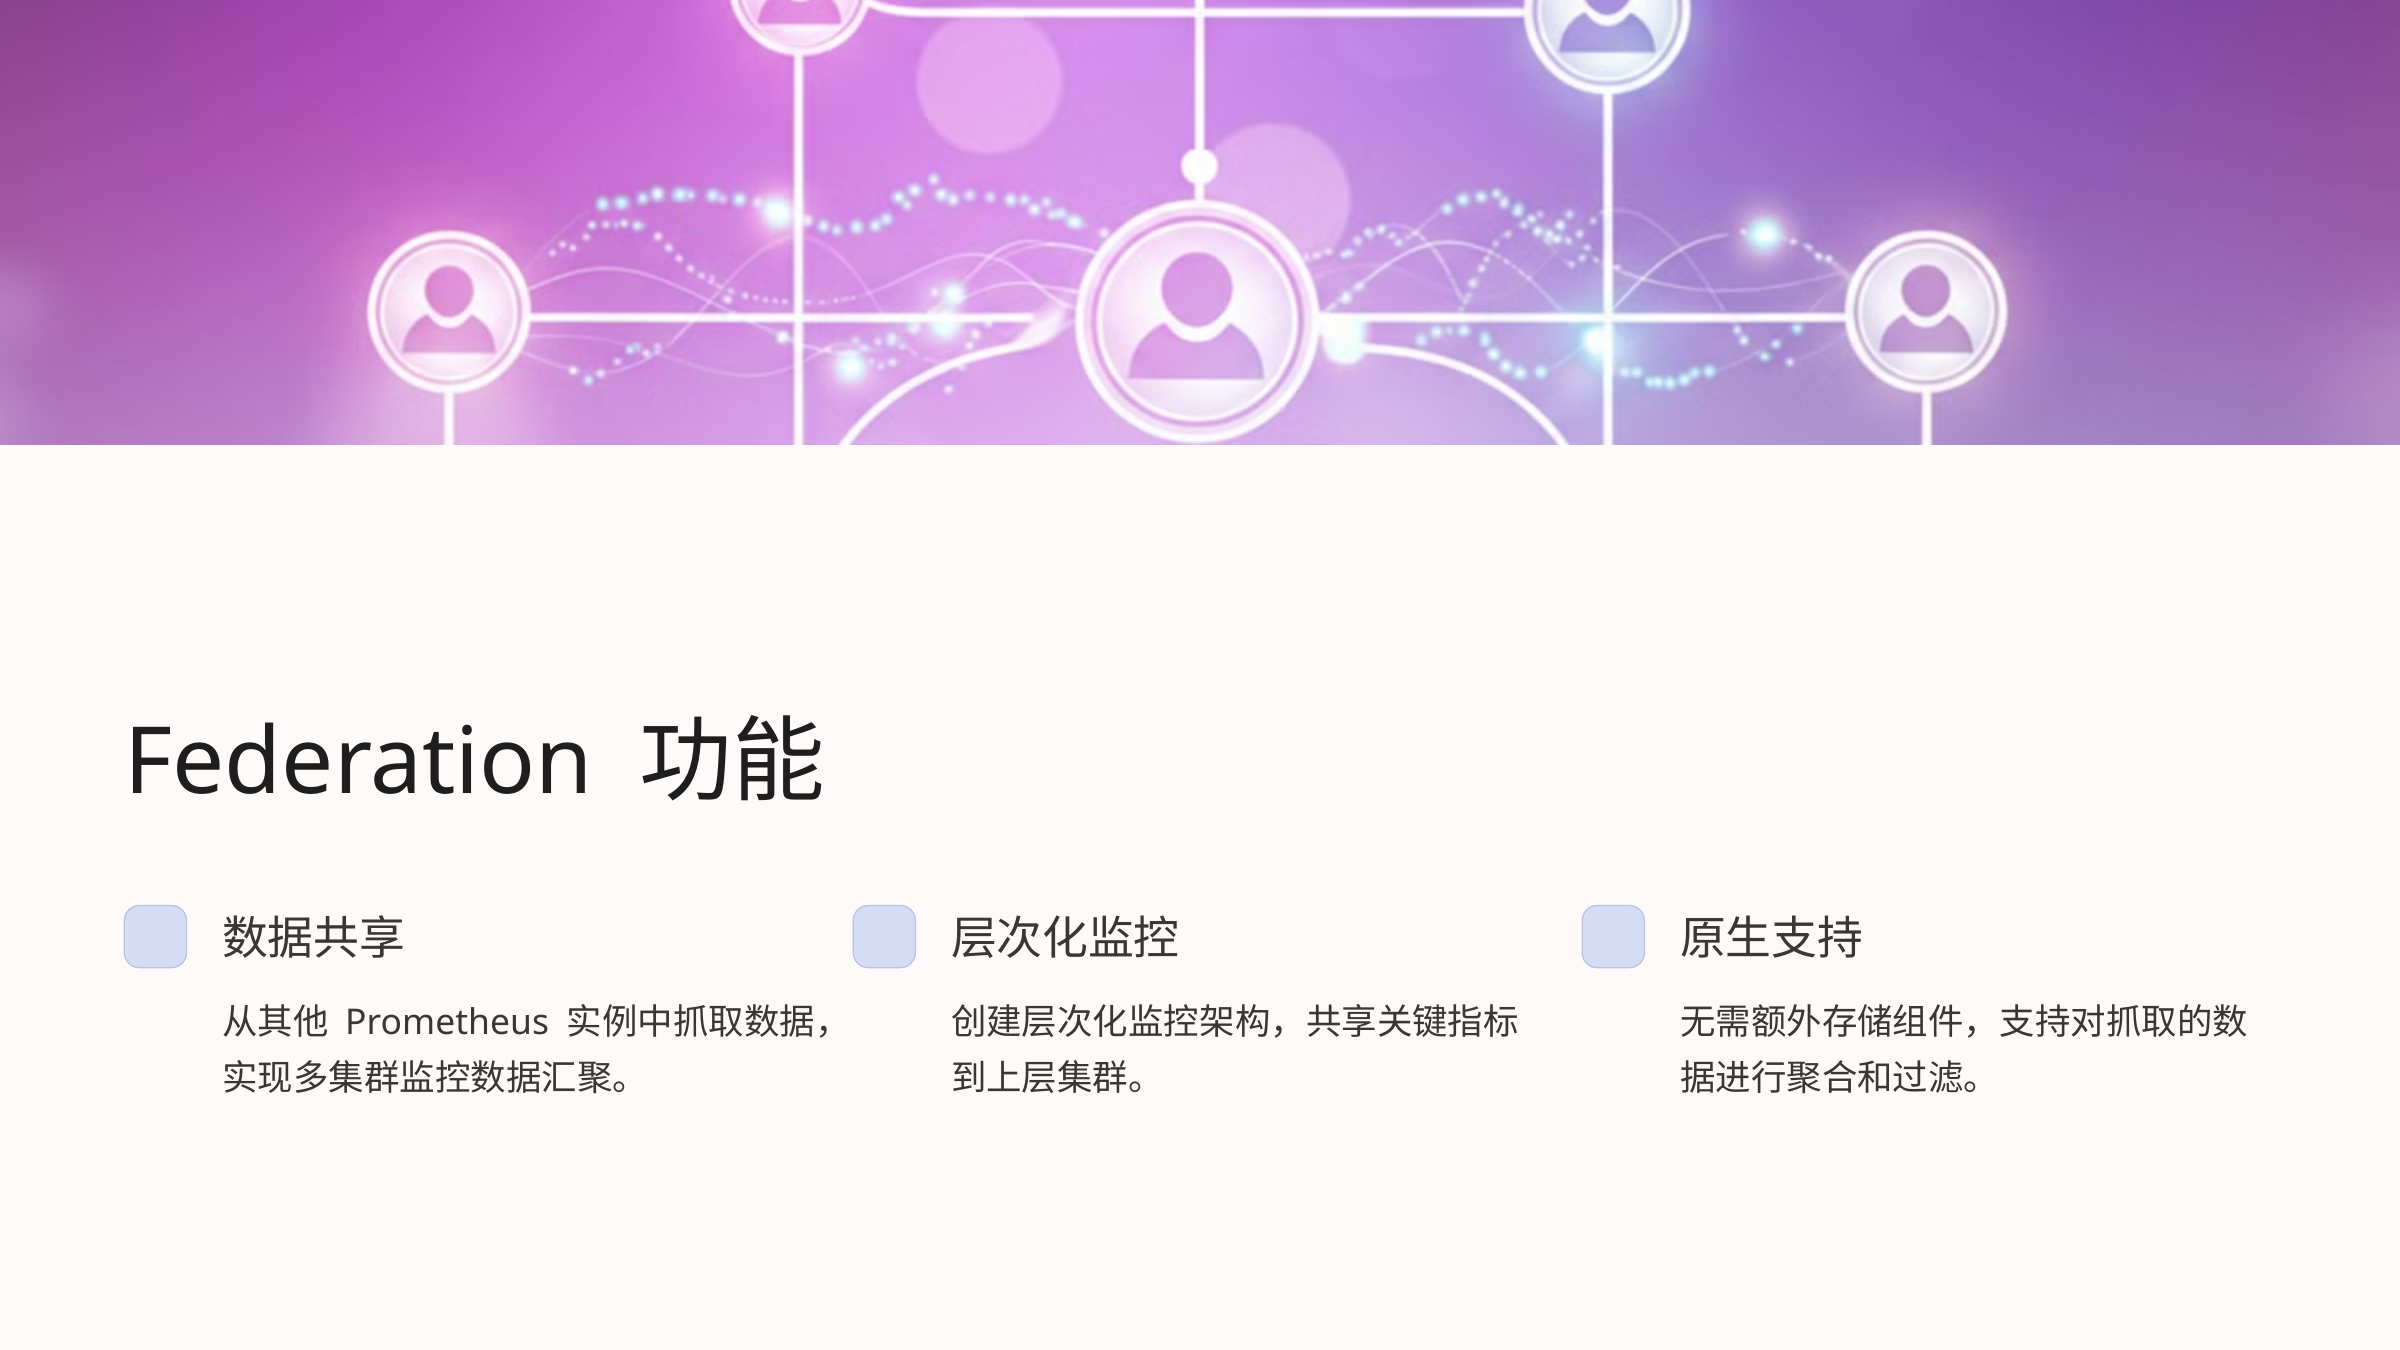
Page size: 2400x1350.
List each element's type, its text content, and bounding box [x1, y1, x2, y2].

picture [0, 0, 2400, 445]
text_box 层次化监控 [951, 905, 1419, 964]
text_box Federation 功能 [124, 695, 1060, 813]
text_box [124, 905, 187, 968]
text_box 数据共享 [222, 905, 690, 964]
text_box [853, 905, 916, 968]
text_box 创建层次化监控架构，共享关键指标到上层集群。 [951, 985, 1547, 1099]
text_box 无需额外存储组件，支持对抓取的数据进行聚合和过滤。 [1679, 985, 2276, 1099]
text_box [1582, 905, 1645, 968]
text_box 原生支持 [1679, 905, 2148, 964]
text_box 从其他 Prometheus 实例中抓取数据，实现多集群监控数据汇聚。 [222, 985, 818, 1099]
